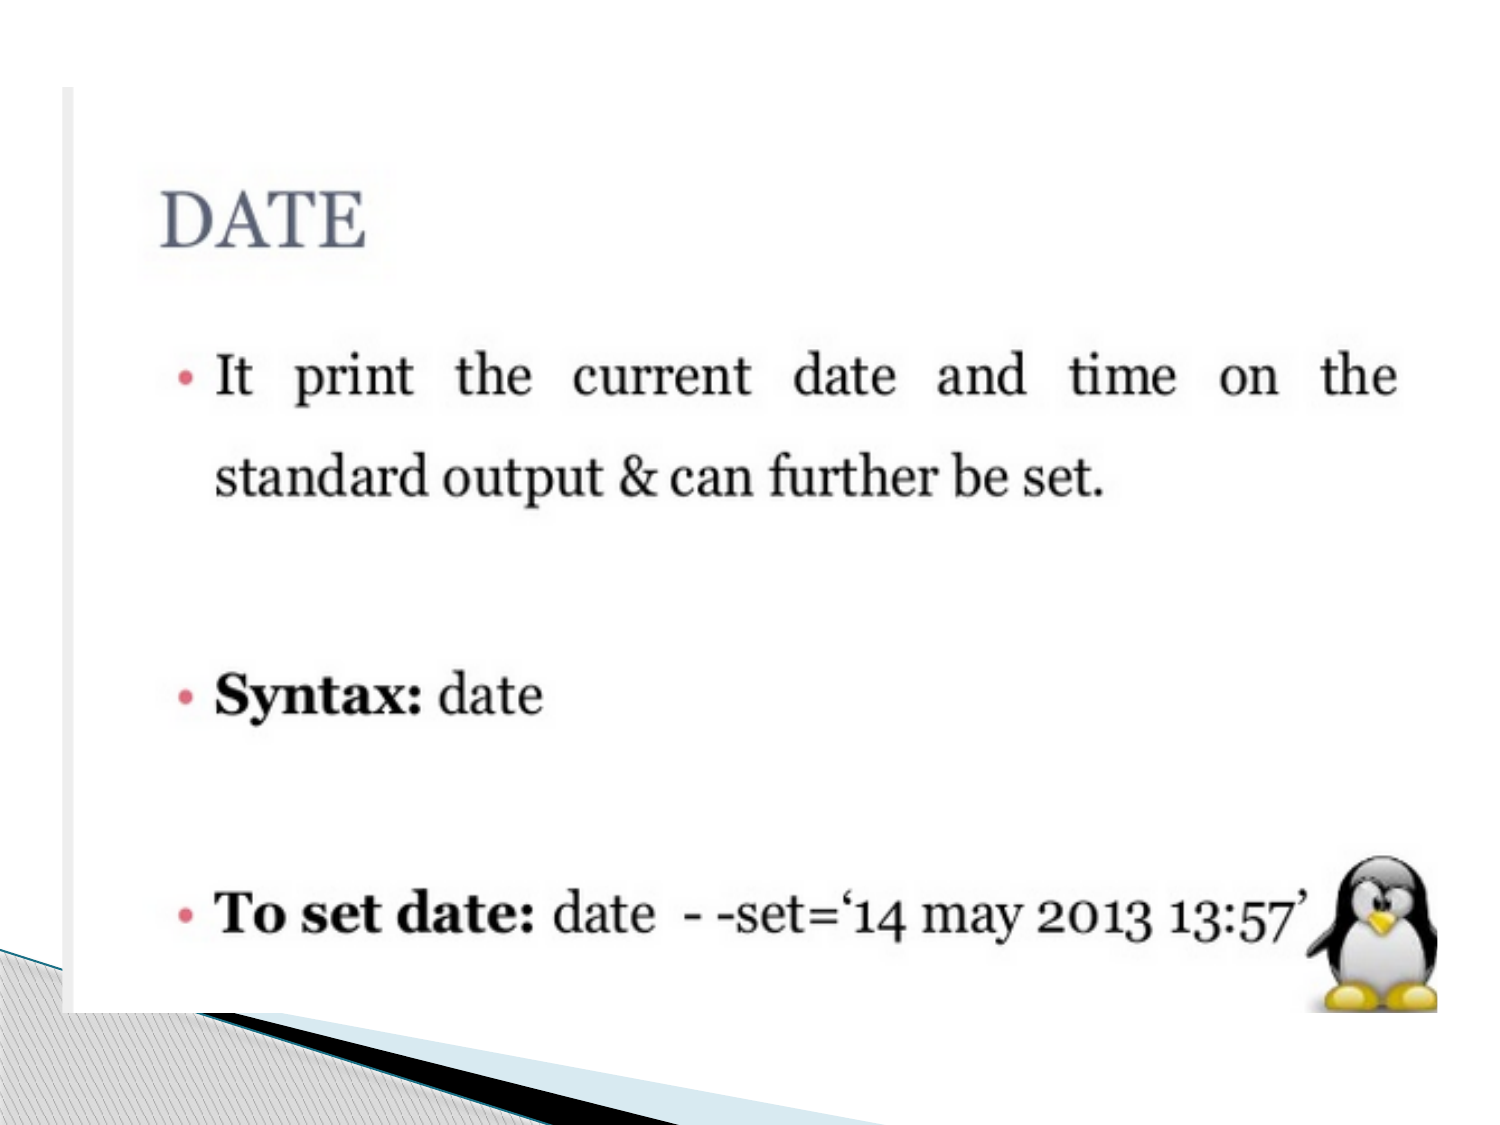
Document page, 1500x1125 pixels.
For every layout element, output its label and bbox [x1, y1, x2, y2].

list [62, 87, 1438, 1013]
